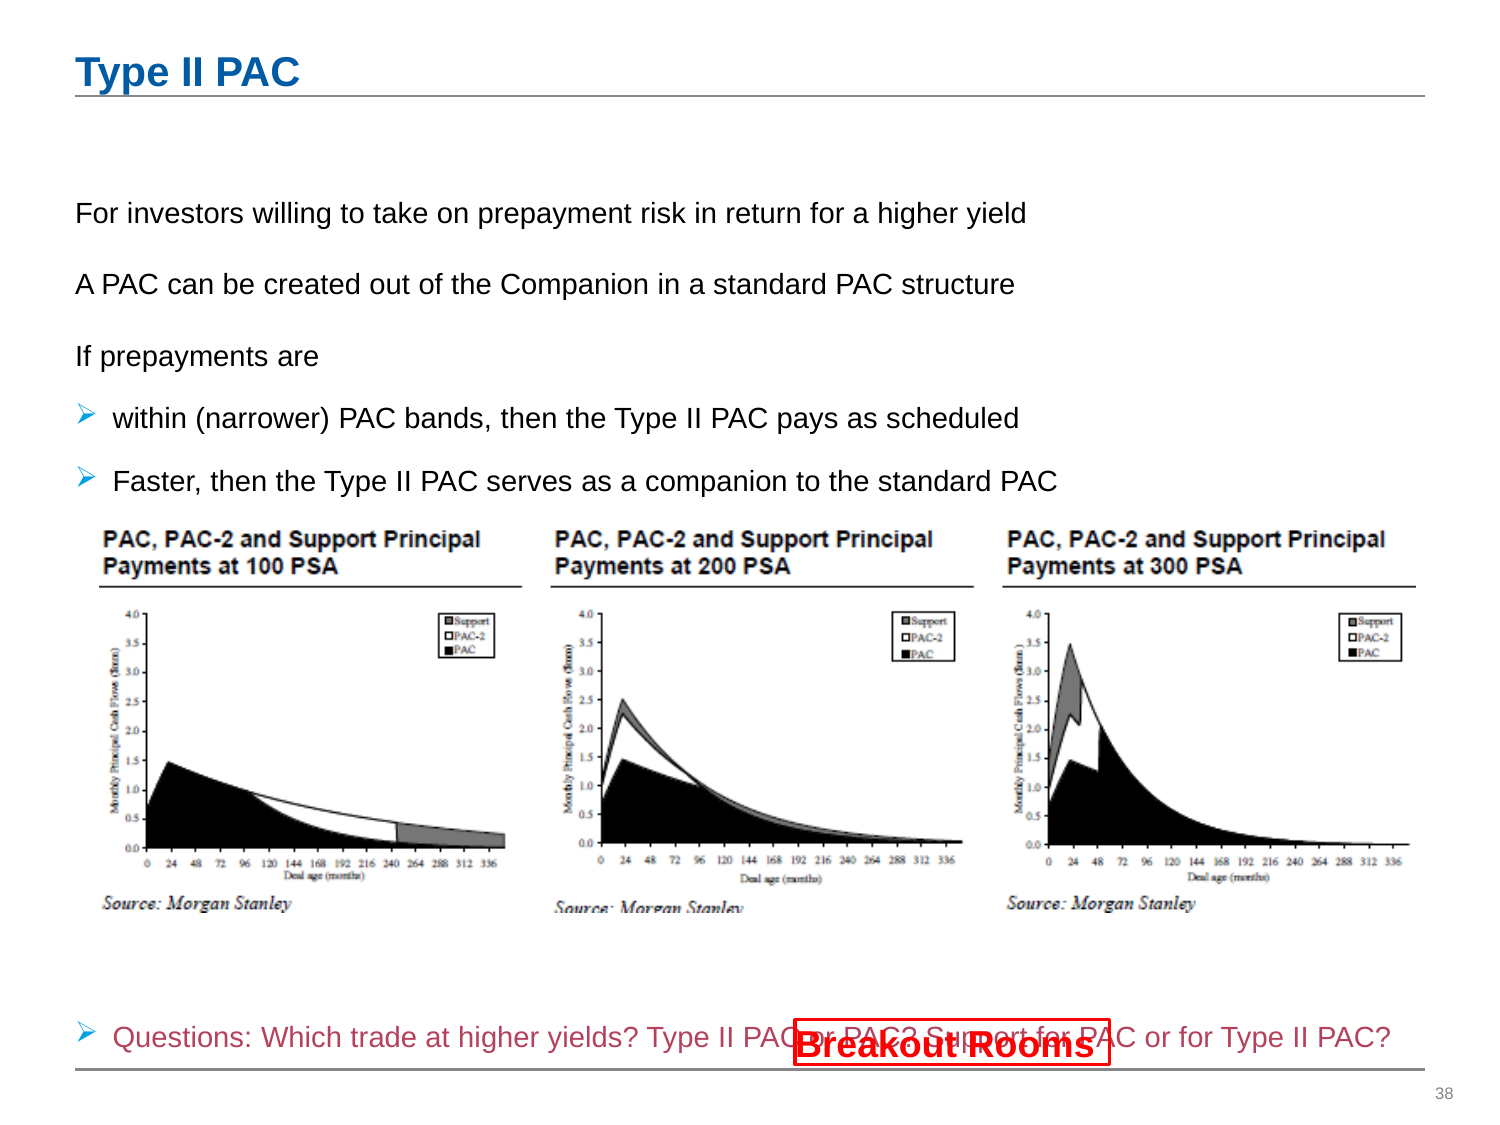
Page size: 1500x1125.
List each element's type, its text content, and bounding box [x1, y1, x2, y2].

title Type II PAC [75, 45, 1424, 96]
list For investors willing to take on prepayment risk in return for a higher yield A PAC can be created out of the Companion in a standard PAC structure If prepayments are within (narrower) PAC bands, then the Type II PAC pays as scheduled Faster, then the Type II PAC serves as a companion to the standard PAC Questions: Which trade at higher yields? Type II PAC or PAC? Support for PAC or for Type II PAC? [75, 187, 1425, 1065]
text_box Breakout Rooms [794, 1019, 1110, 1065]
picture [99, 524, 1416, 913]
